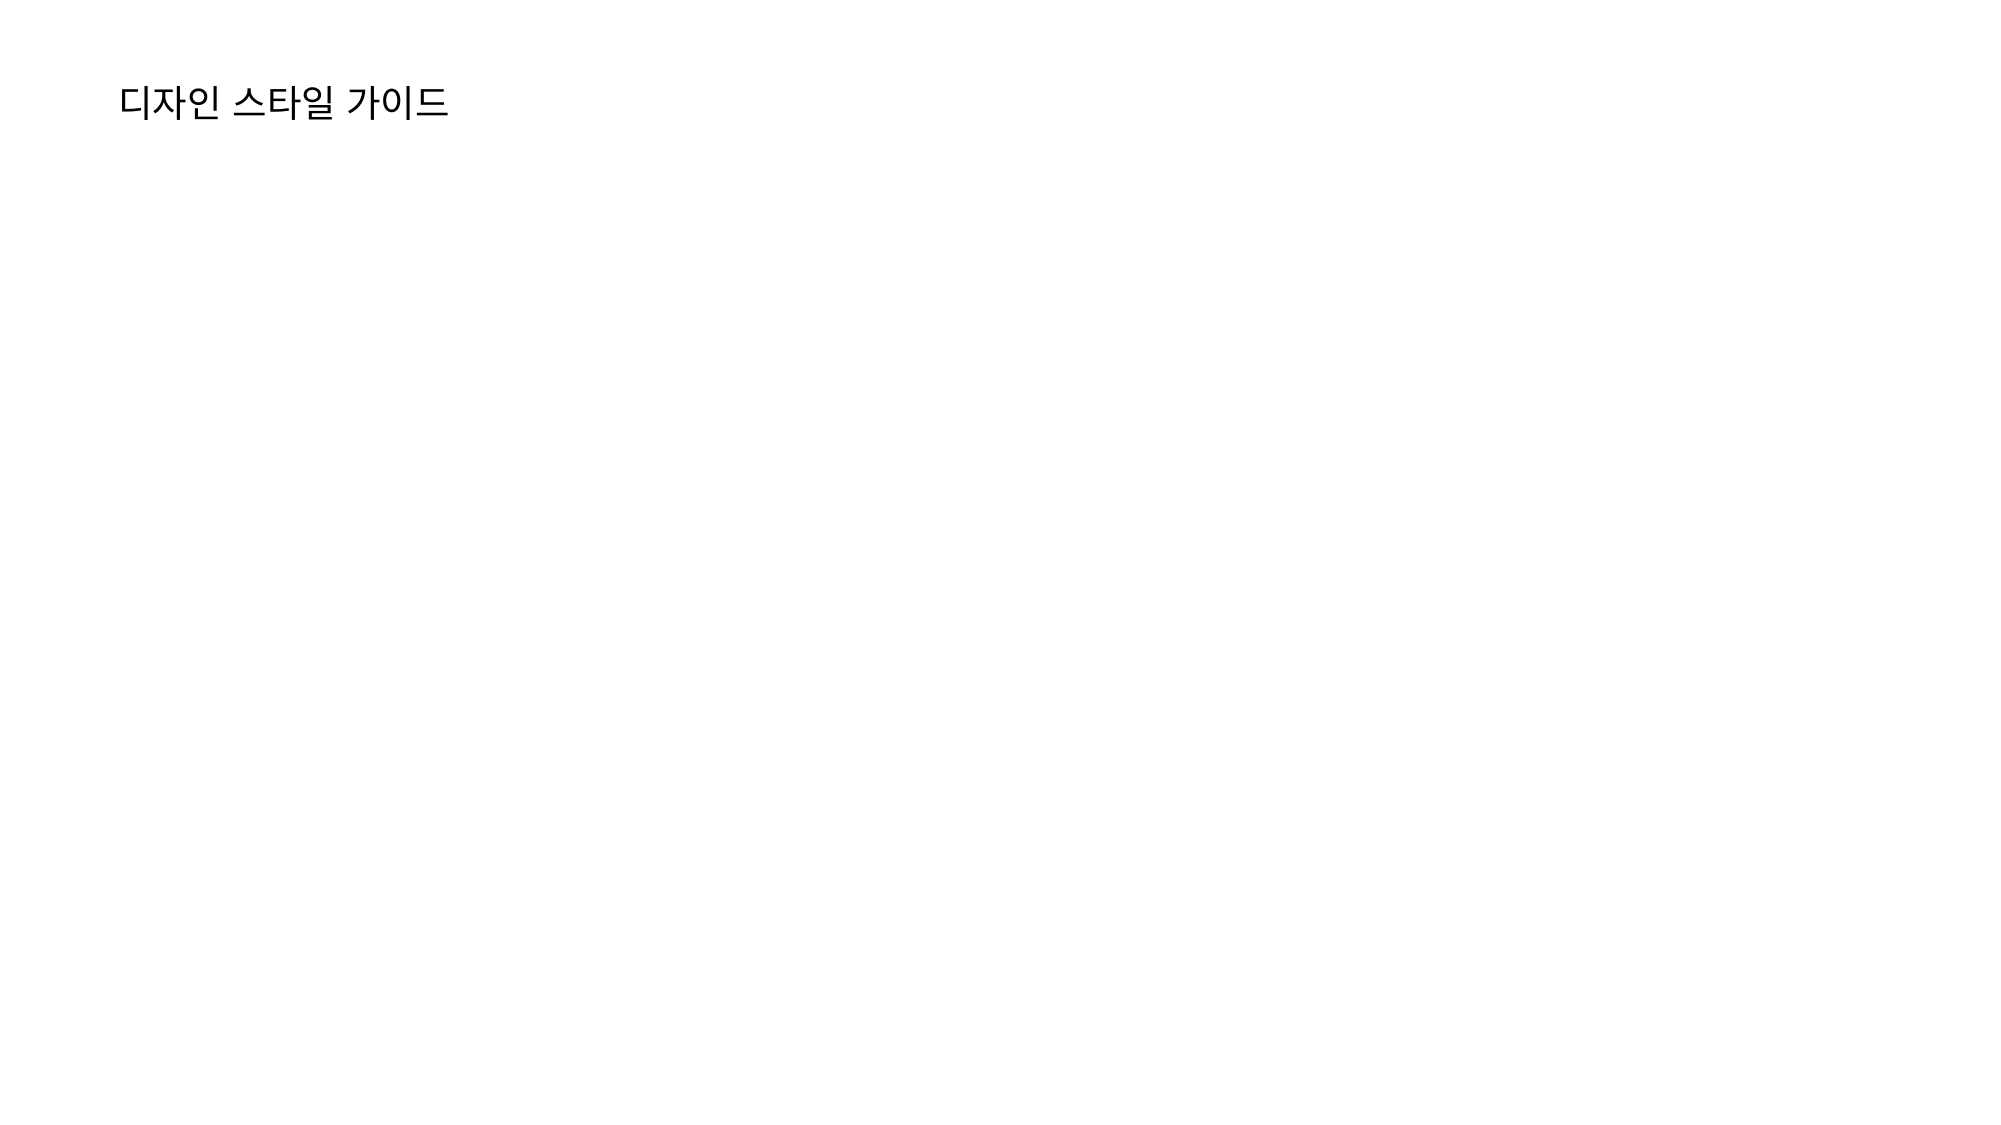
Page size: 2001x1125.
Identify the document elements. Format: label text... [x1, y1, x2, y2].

text_box 디자인 스타일 가이드 [103, 72, 465, 132]
